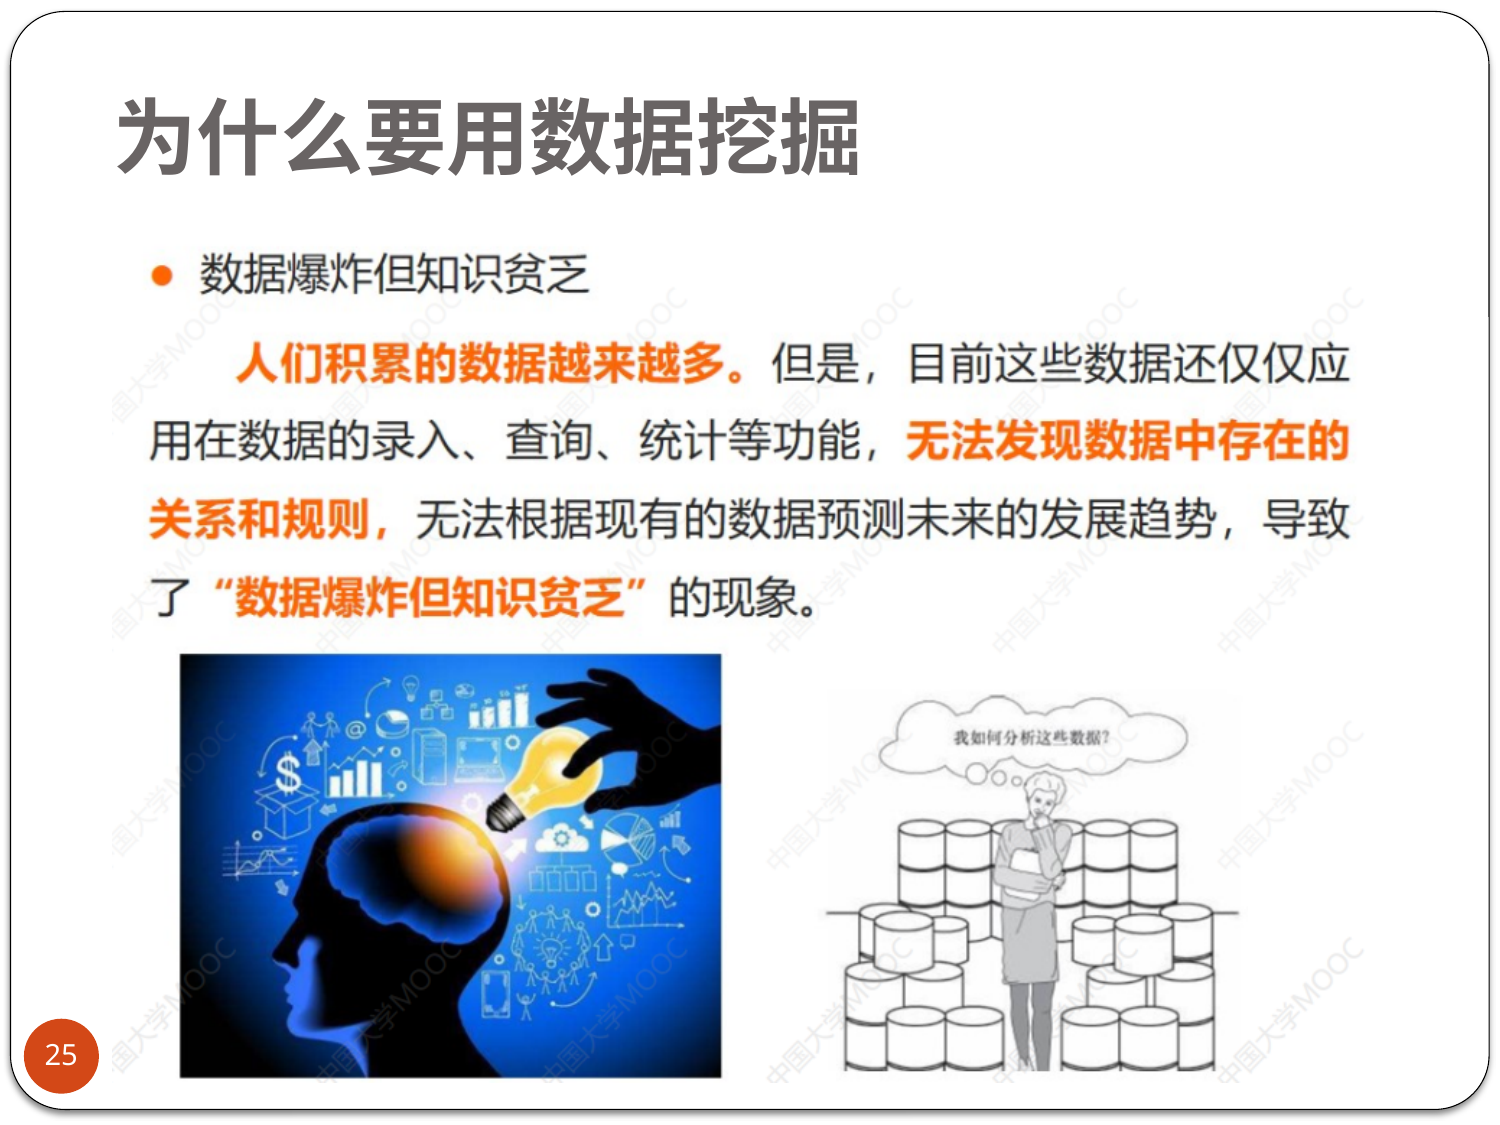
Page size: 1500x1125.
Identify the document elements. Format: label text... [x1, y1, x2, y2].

slide_number 25 [23, 1018, 99, 1094]
picture [112, 225, 1388, 1083]
title 为什么要用数据挖掘 [98, 45, 1425, 233]
